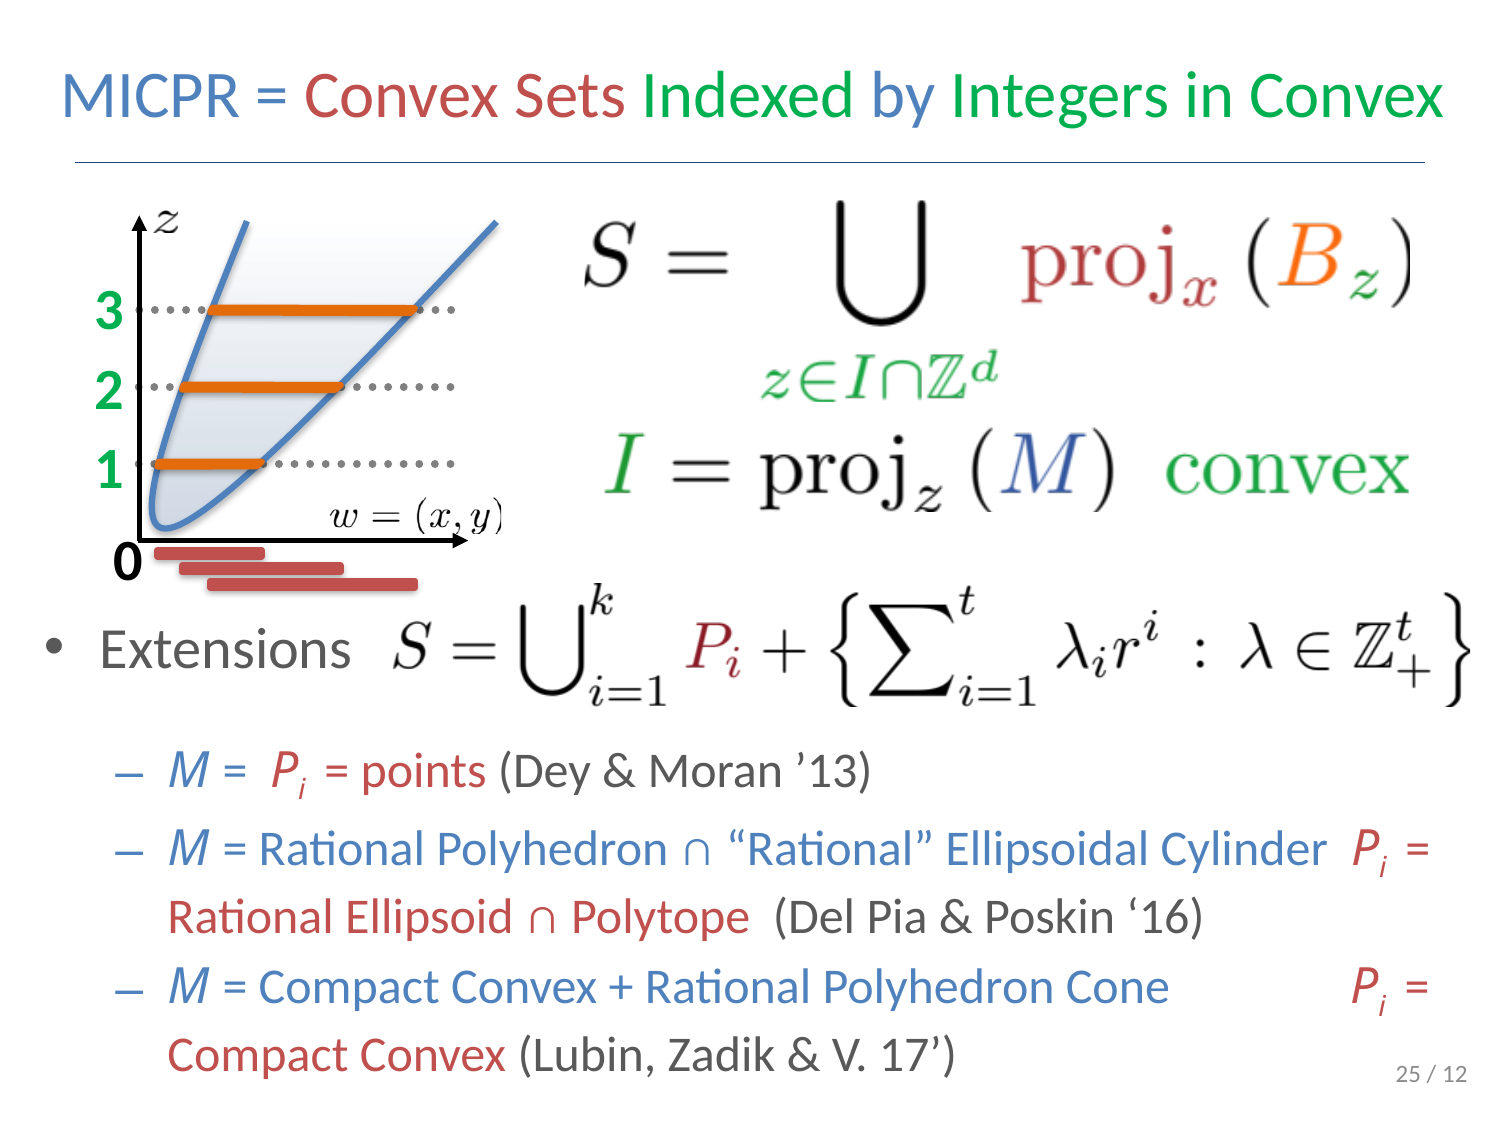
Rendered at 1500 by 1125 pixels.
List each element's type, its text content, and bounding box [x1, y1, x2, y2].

picture [584, 199, 1411, 403]
picture [392, 582, 1471, 708]
title MICPR = Convex Sets Indexed by Integers in Convex [45, 43, 1471, 139]
slide_number 24 / 12 [1336, 1042, 1483, 1103]
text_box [79, 210, 502, 588]
picture [603, 426, 1409, 512]
